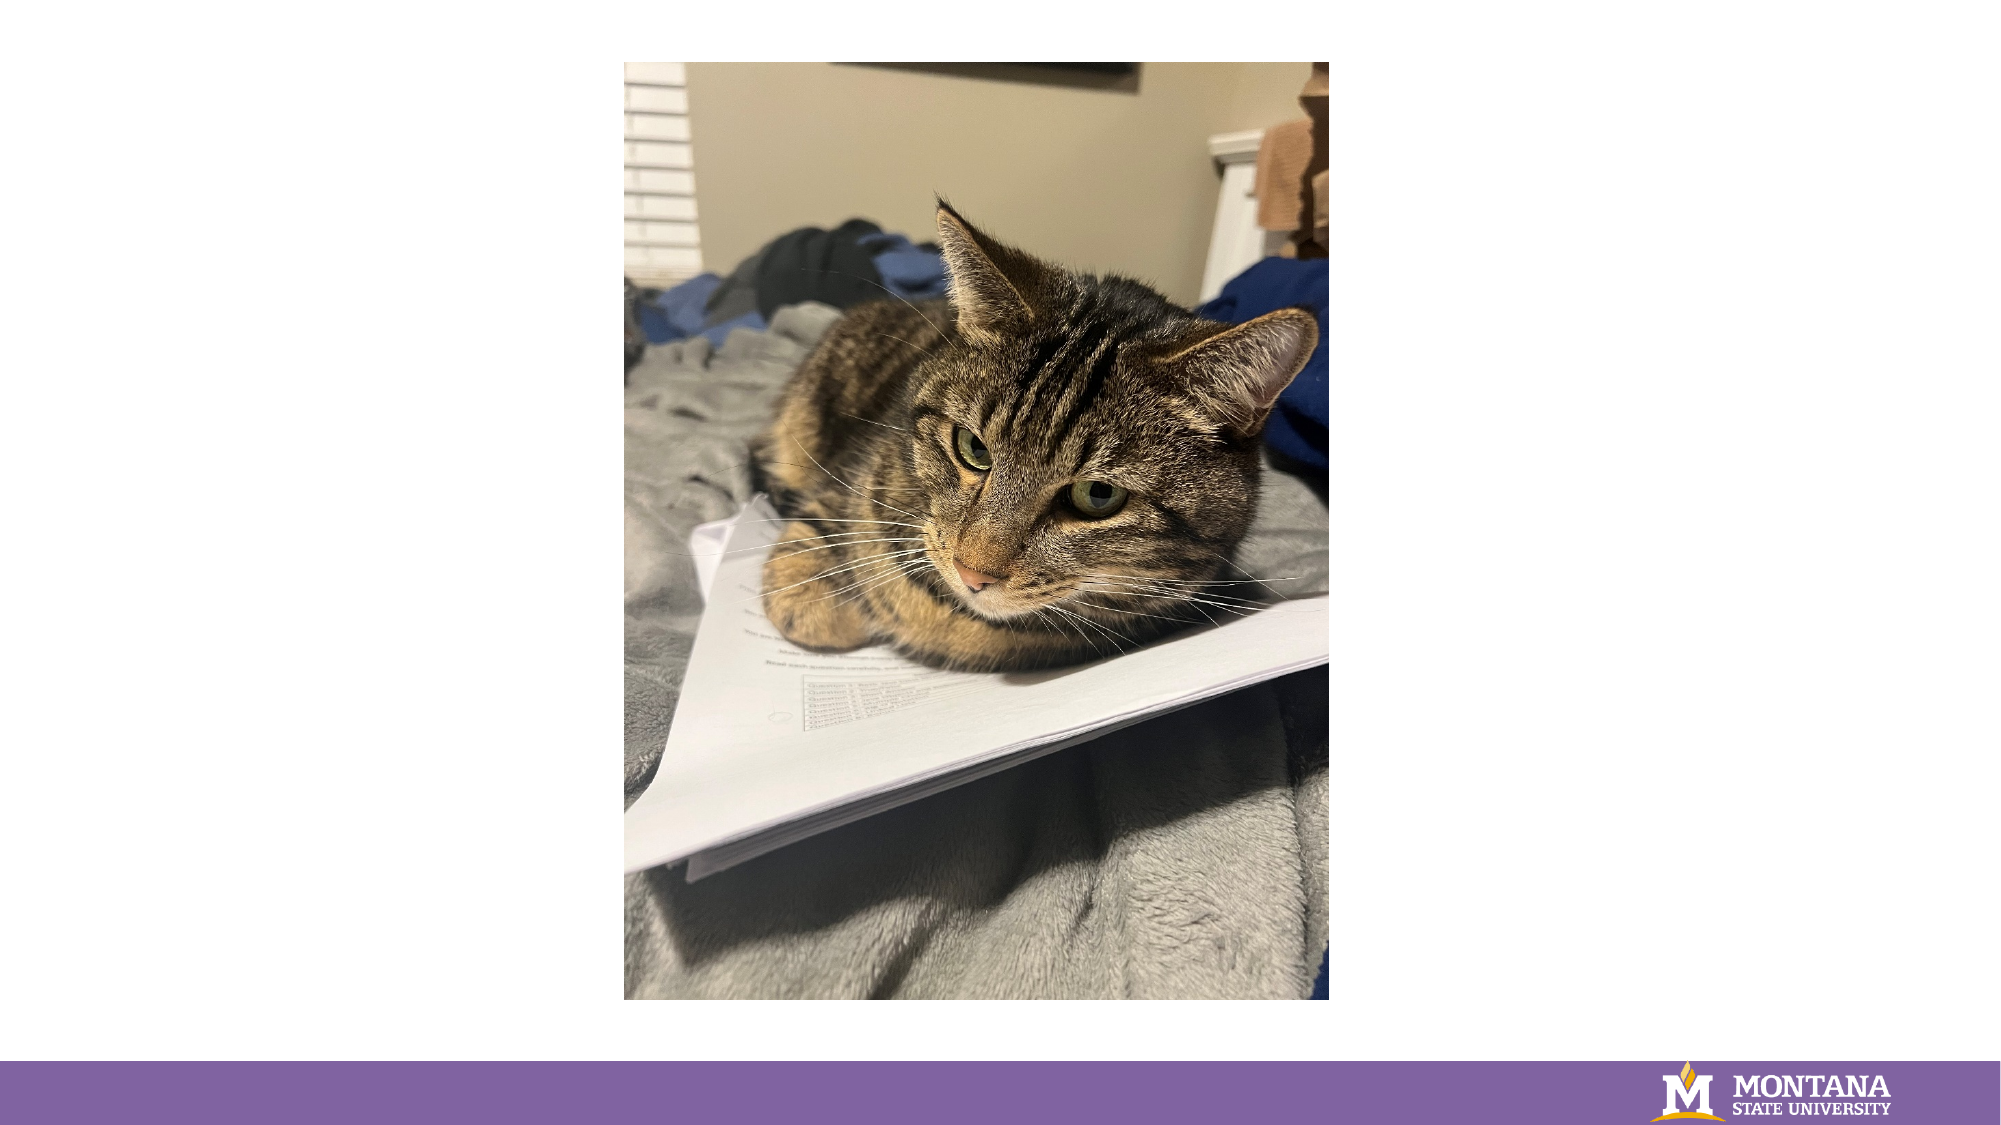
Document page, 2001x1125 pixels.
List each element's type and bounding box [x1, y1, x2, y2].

picture [1650, 1060, 1891, 1122]
picture [624, 62, 1329, 1001]
